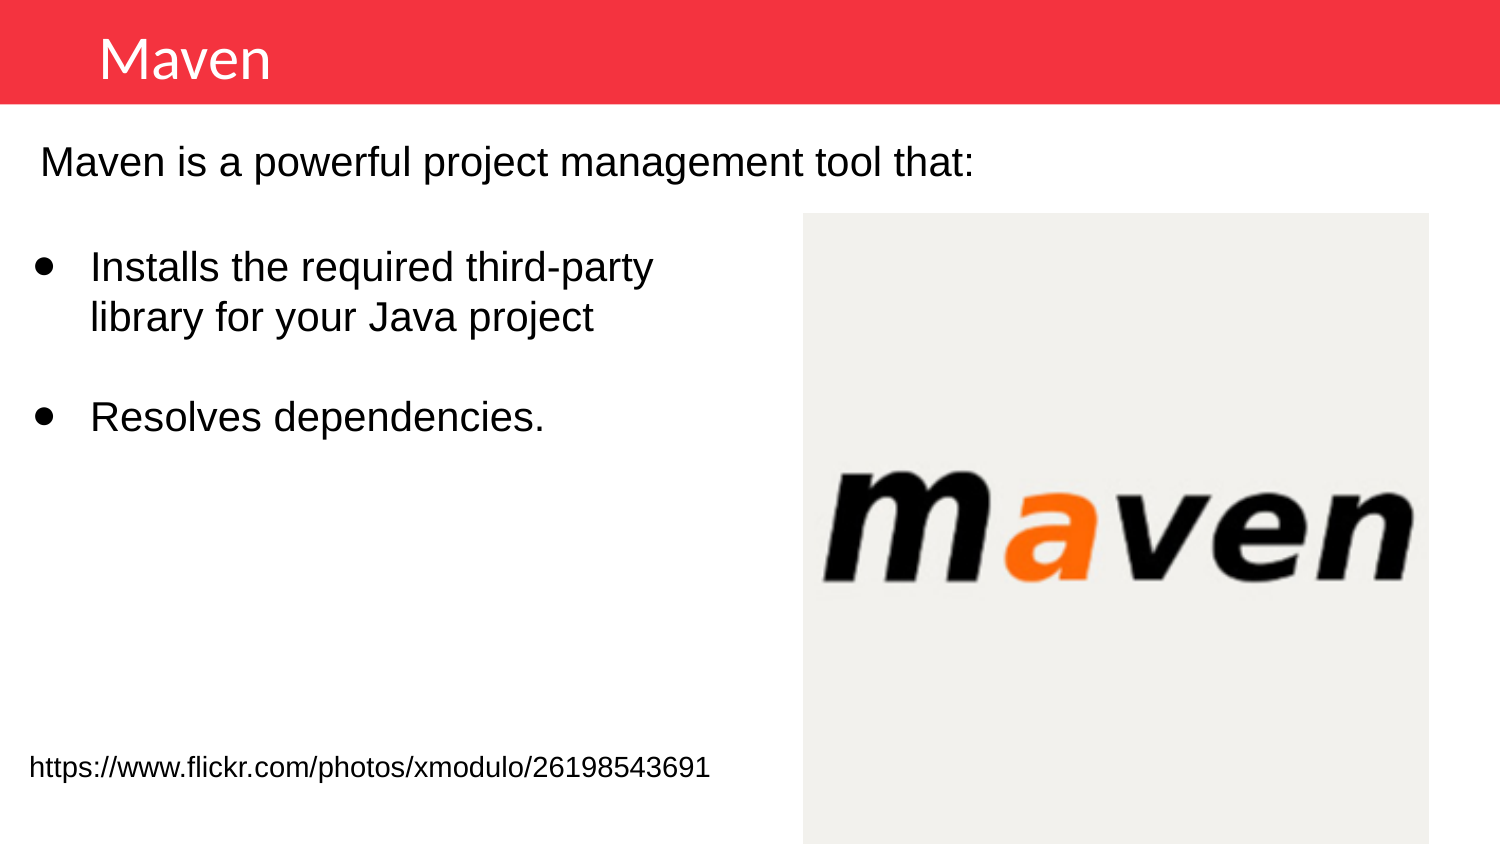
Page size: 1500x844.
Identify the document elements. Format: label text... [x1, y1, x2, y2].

text_box Installs the required third-party library for your Java project Resolves dependencies. [0, 224, 740, 519]
text_box [0, 0, 1500, 105]
picture [802, 213, 1429, 844]
text_box Maven is a powerful project management tool that: [25, 119, 1025, 225]
text_box https://www.flickr.com/photos/xmodulo/26198543691 [14, 732, 741, 809]
text_box Maven [83, 2, 1289, 138]
